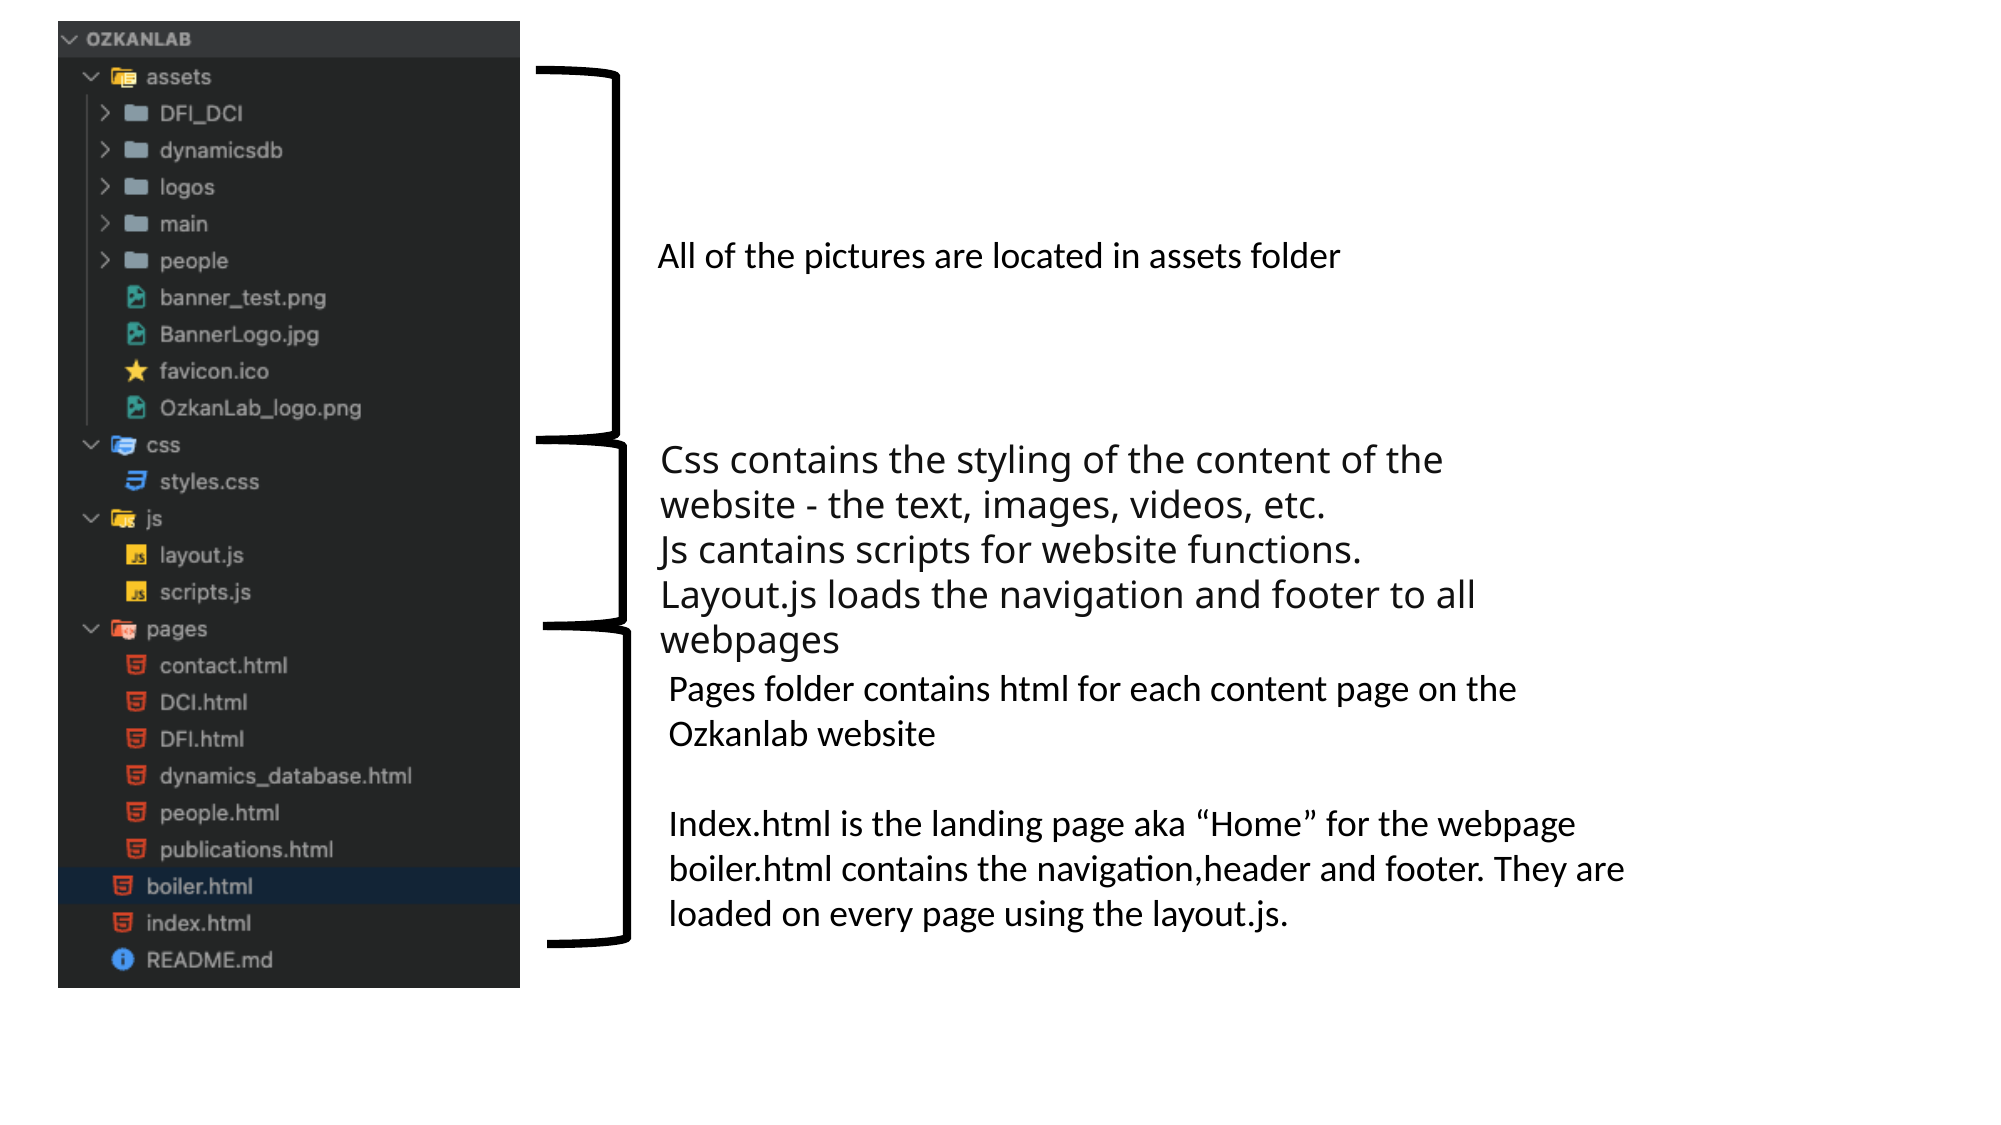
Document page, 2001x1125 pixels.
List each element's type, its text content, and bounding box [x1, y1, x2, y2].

text_box Css contains the styling of the content of the website - the text, images, videos, etc. Js cantains scripts for website functions. Layout.js loads the navigation and footer to all webpages [645, 429, 1556, 669]
picture [58, 21, 520, 988]
text_box [547, 625, 628, 945]
text_box All of the pictures are located in assets folder [642, 223, 1358, 284]
text_box [535, 69, 617, 441]
text_box [542, 439, 624, 627]
text_box Pages folder contains html for each content page on the Ozkanlab website Index.html is the landing page aka “Home” for the webpage boiler.html contains the navigation,header and footer. They are loaded on every page using the layout.js. [653, 656, 1646, 941]
